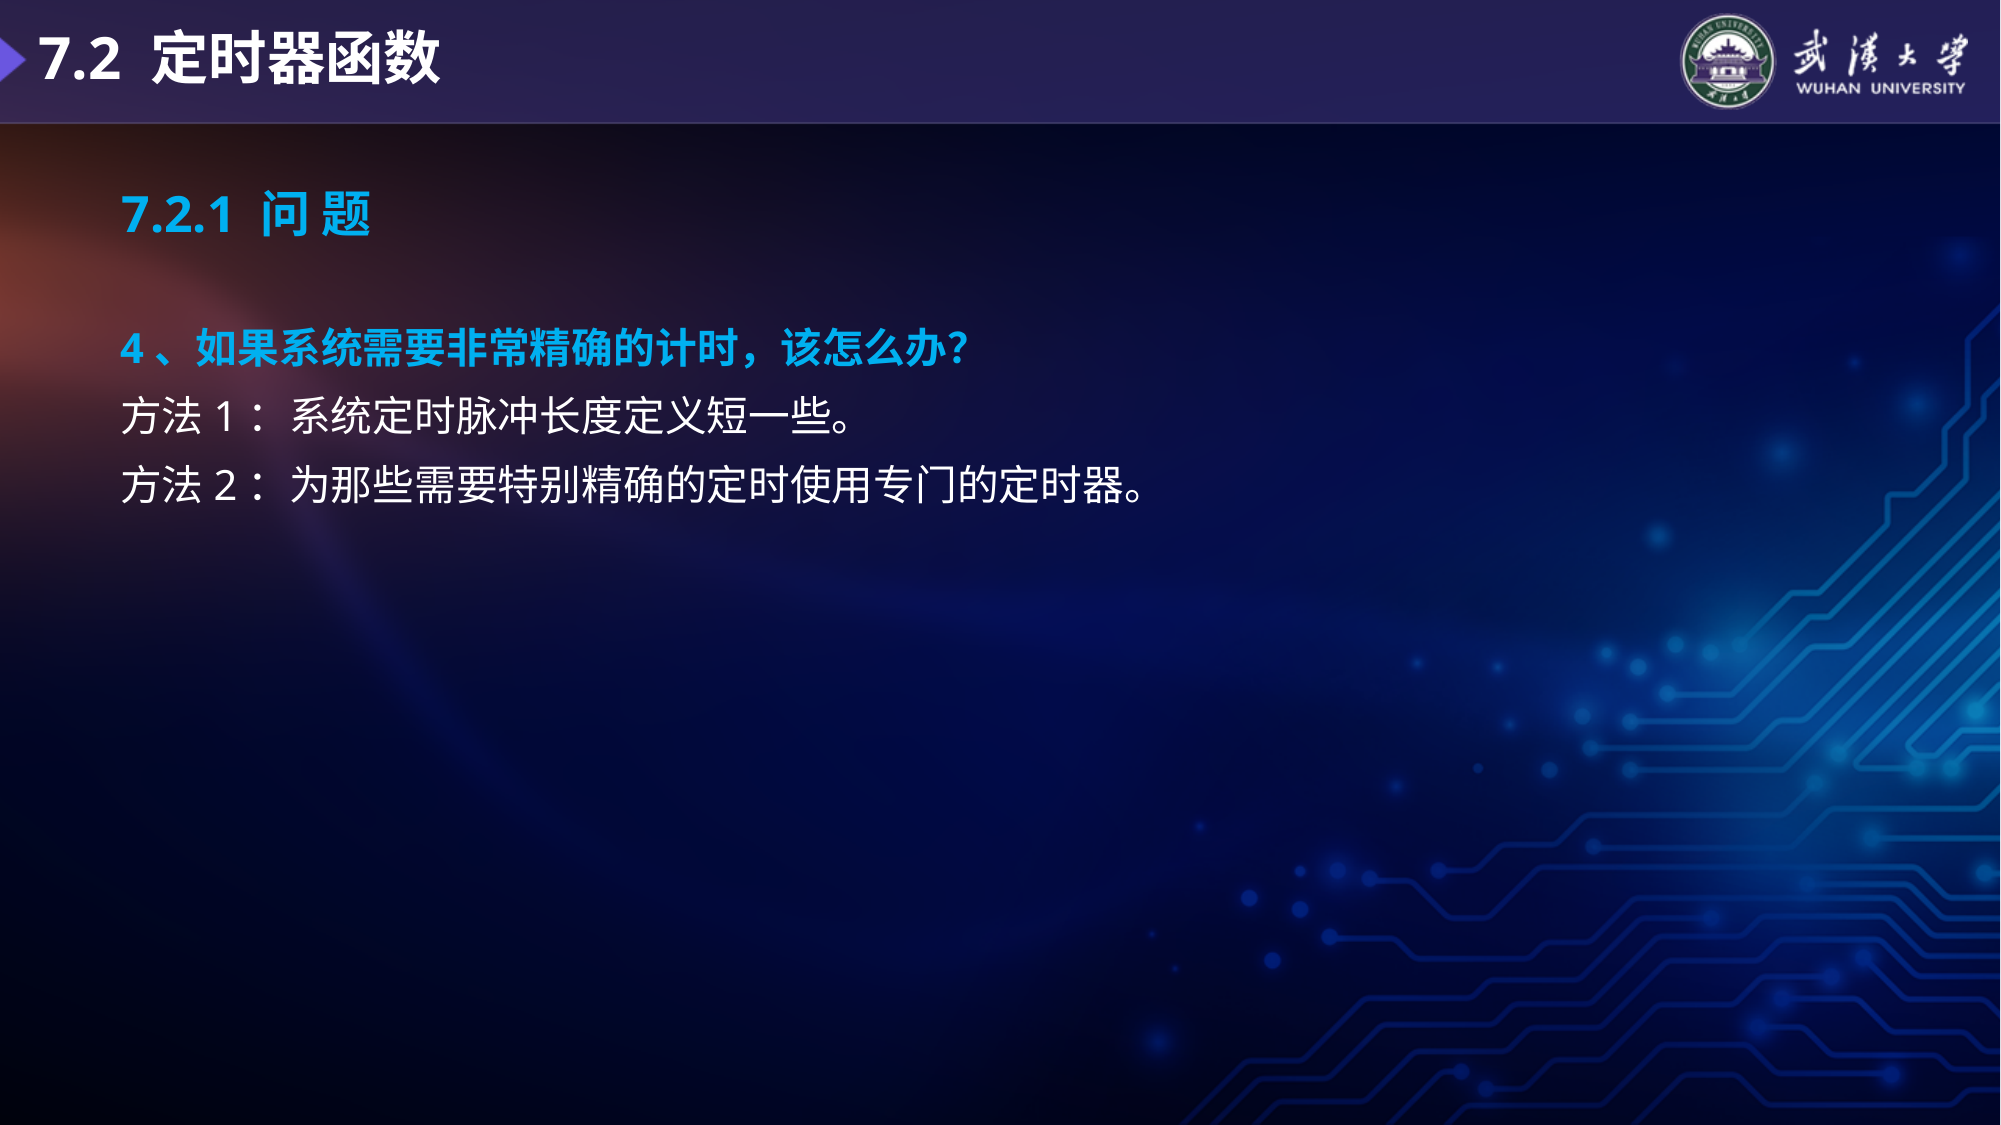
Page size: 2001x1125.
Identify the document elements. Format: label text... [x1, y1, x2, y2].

picture [0, 0, 2001, 1125]
text_box 4、如果系统需要非常精确的计时，该怎么办？ 方法1：系统定时脉冲长度定义短一些。 方法2：为那些需要特别精确的定时使用专门的定时器。 [105, 304, 1881, 585]
text_box 7.2.1 问 题 [106, 174, 387, 250]
title 7.2 定时器函数 [23, 0, 1364, 122]
